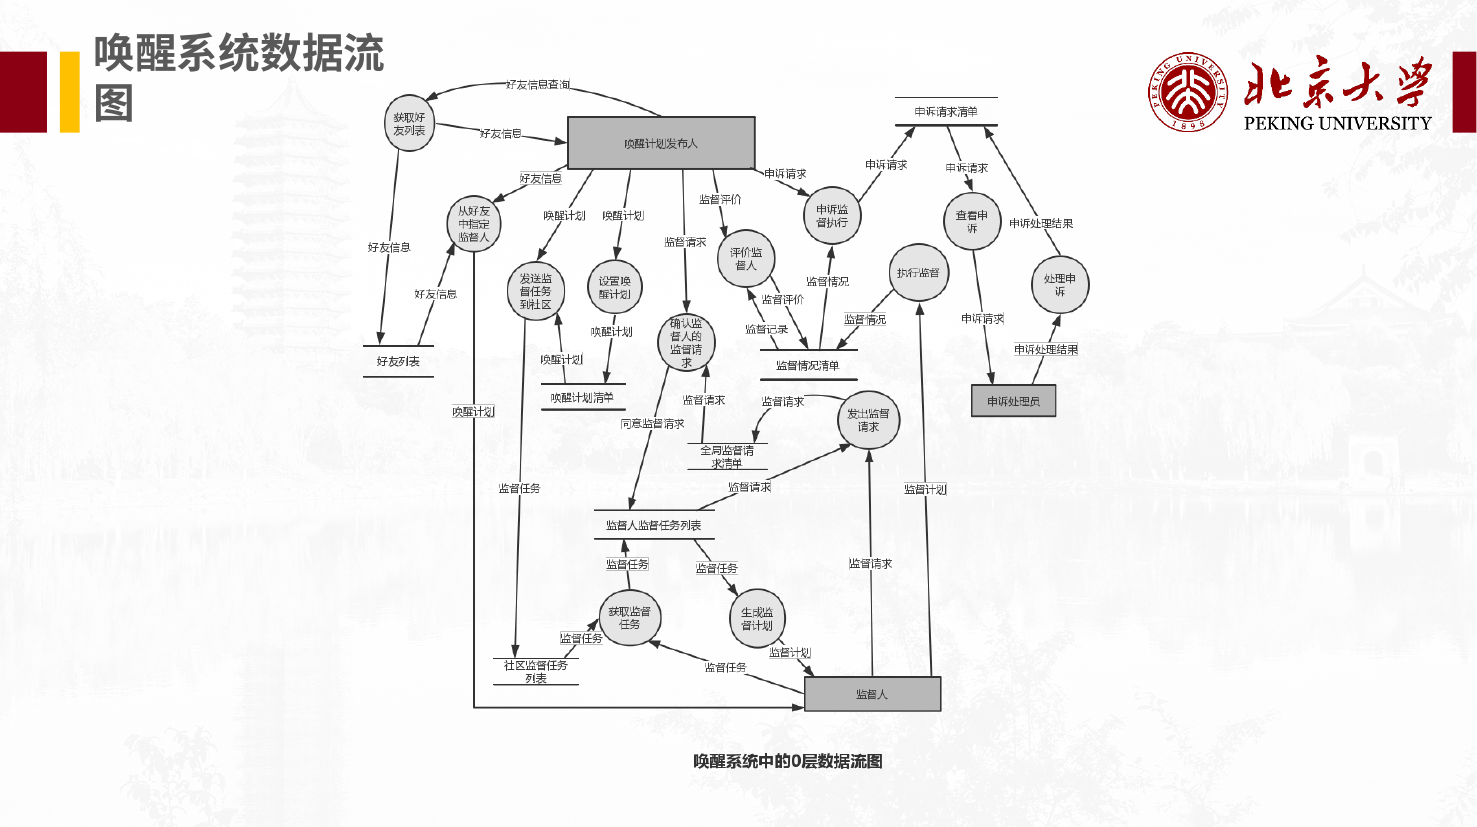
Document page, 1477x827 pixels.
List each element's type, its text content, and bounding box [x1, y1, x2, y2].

text_box 唤醒系统数据流图 [93, 27, 288, 128]
picture [0, 0, 1477, 827]
text_box [58, 50, 82, 135]
text_box [0, 50, 49, 135]
text_box [1450, 50, 1477, 135]
